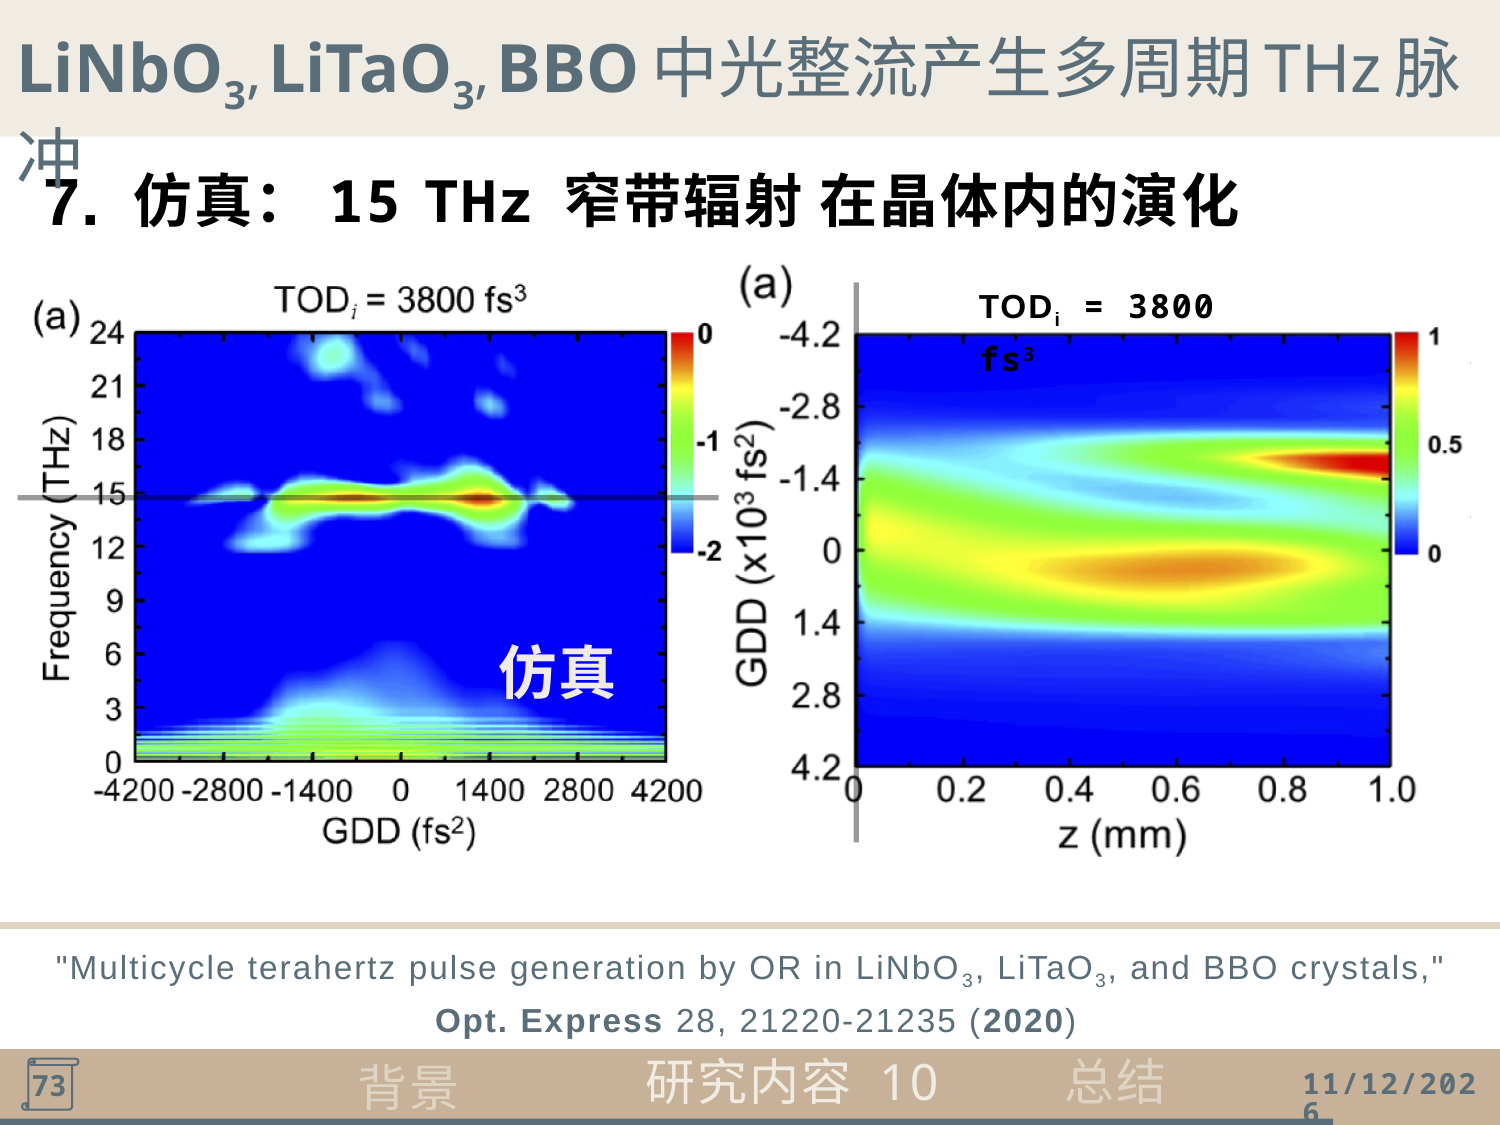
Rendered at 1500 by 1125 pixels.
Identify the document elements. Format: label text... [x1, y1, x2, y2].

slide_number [1287, 1054, 1500, 1115]
text_box 仿真：15 THz 窄带辐射 在晶体内的演化 [90, 143, 1500, 242]
text_box [0, 1118, 1334, 1125]
text_box 总结 [1036, 1042, 1195, 1118]
slide_number 73 [9, 1068, 89, 1107]
text_box 背景 [312, 1036, 505, 1124]
text_box LiNbO3, LiTaO3, BBO 中光整流产生多周期 THz 脉冲 [1, 18, 1500, 205]
text_box 研究内容 10 [625, 1042, 958, 1118]
picture [24, 256, 1471, 864]
text_box "Multicycle terahertz pulse generation by OR in LiNbO3, LiTaO3, and BBO crystals," Opt. Express 28, 21220-21235 (2020) [0, 939, 1500, 1037]
text_box [29, 205, 1363, 247]
